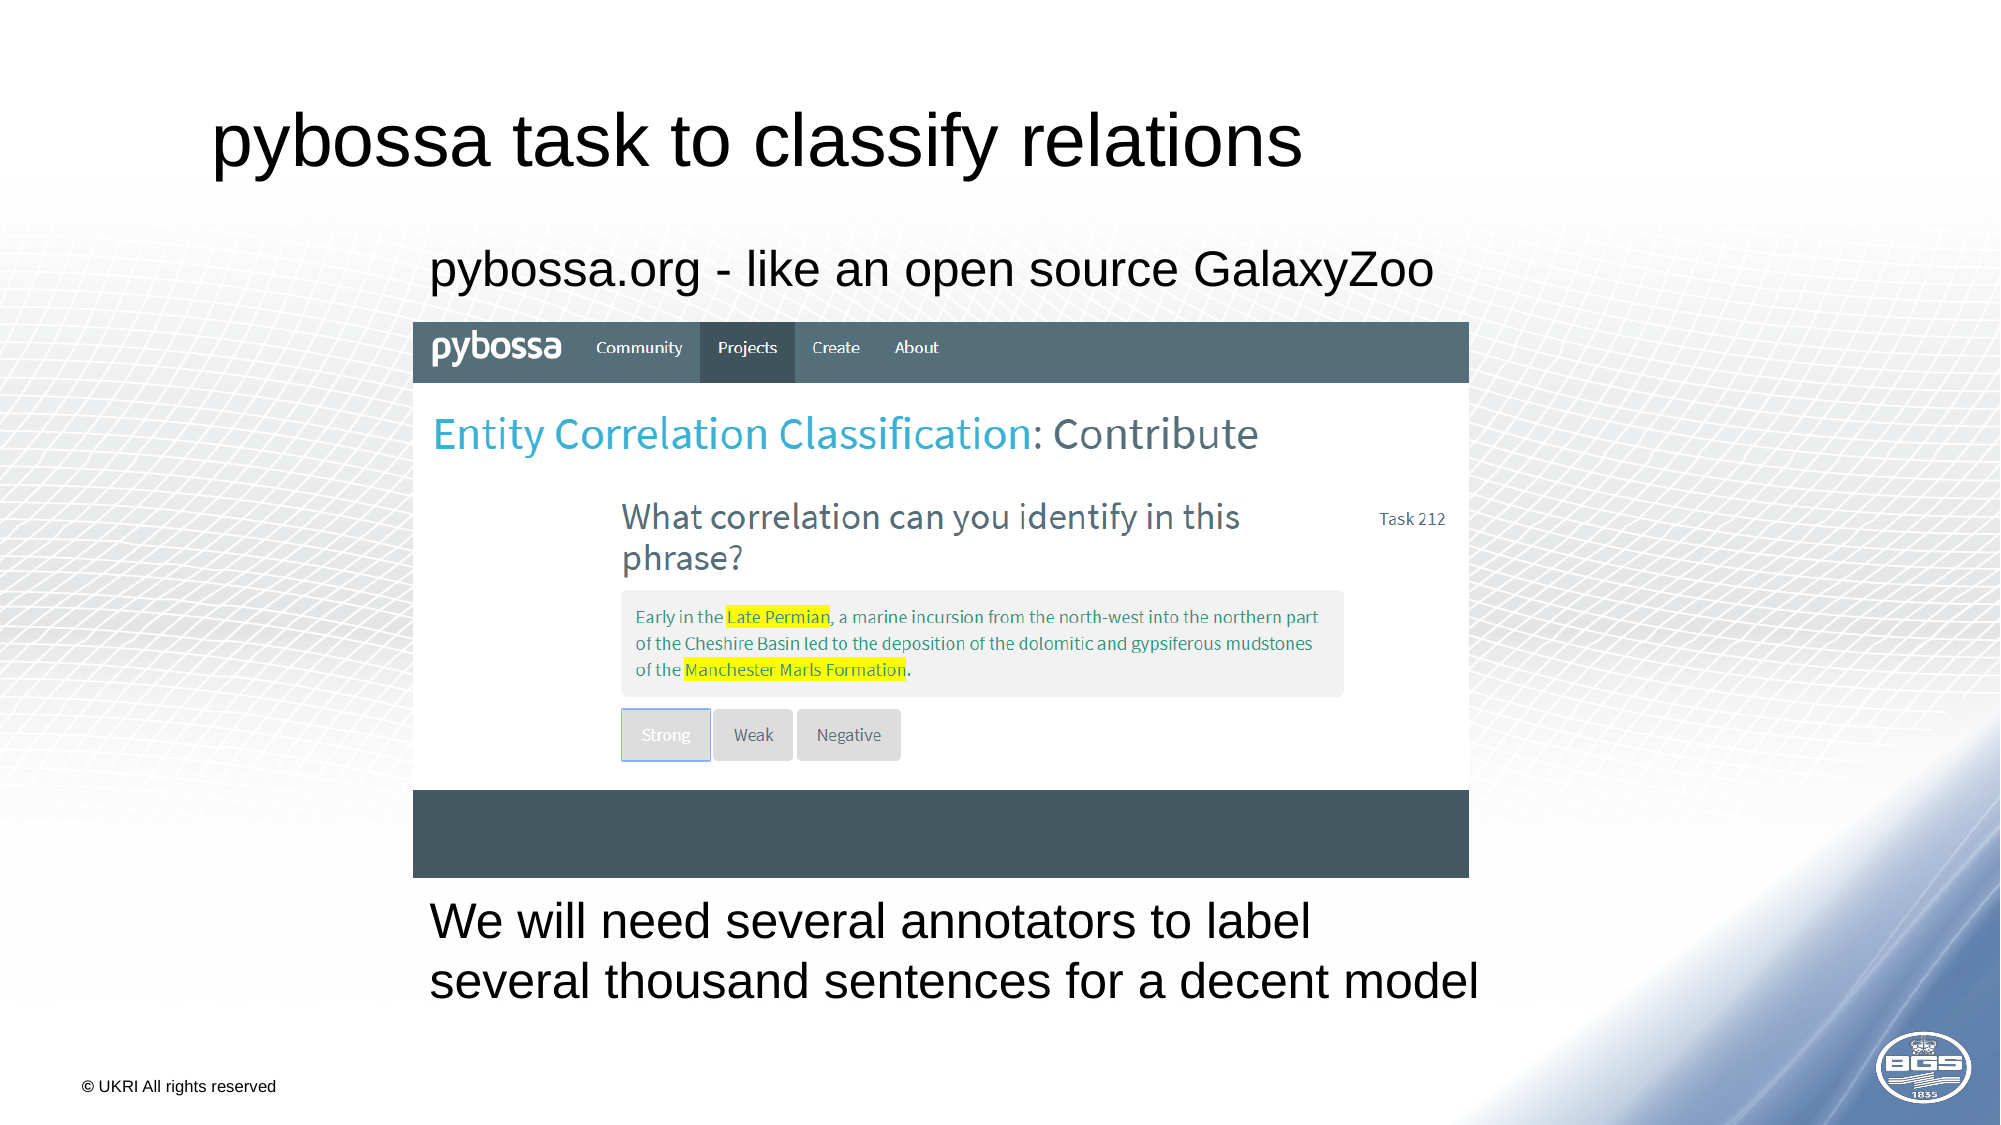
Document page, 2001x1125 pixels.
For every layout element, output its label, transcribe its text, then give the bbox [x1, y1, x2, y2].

text_box pybossa.org - like an open source GalaxyZoo [414, 229, 1451, 304]
picture [0, 0, 2000, 1125]
text_box We will need several annotators to label several thousand sentences for a decent model [414, 881, 1495, 1017]
title pybossa task to classify relations [196, 42, 1772, 231]
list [413, 321, 1469, 878]
